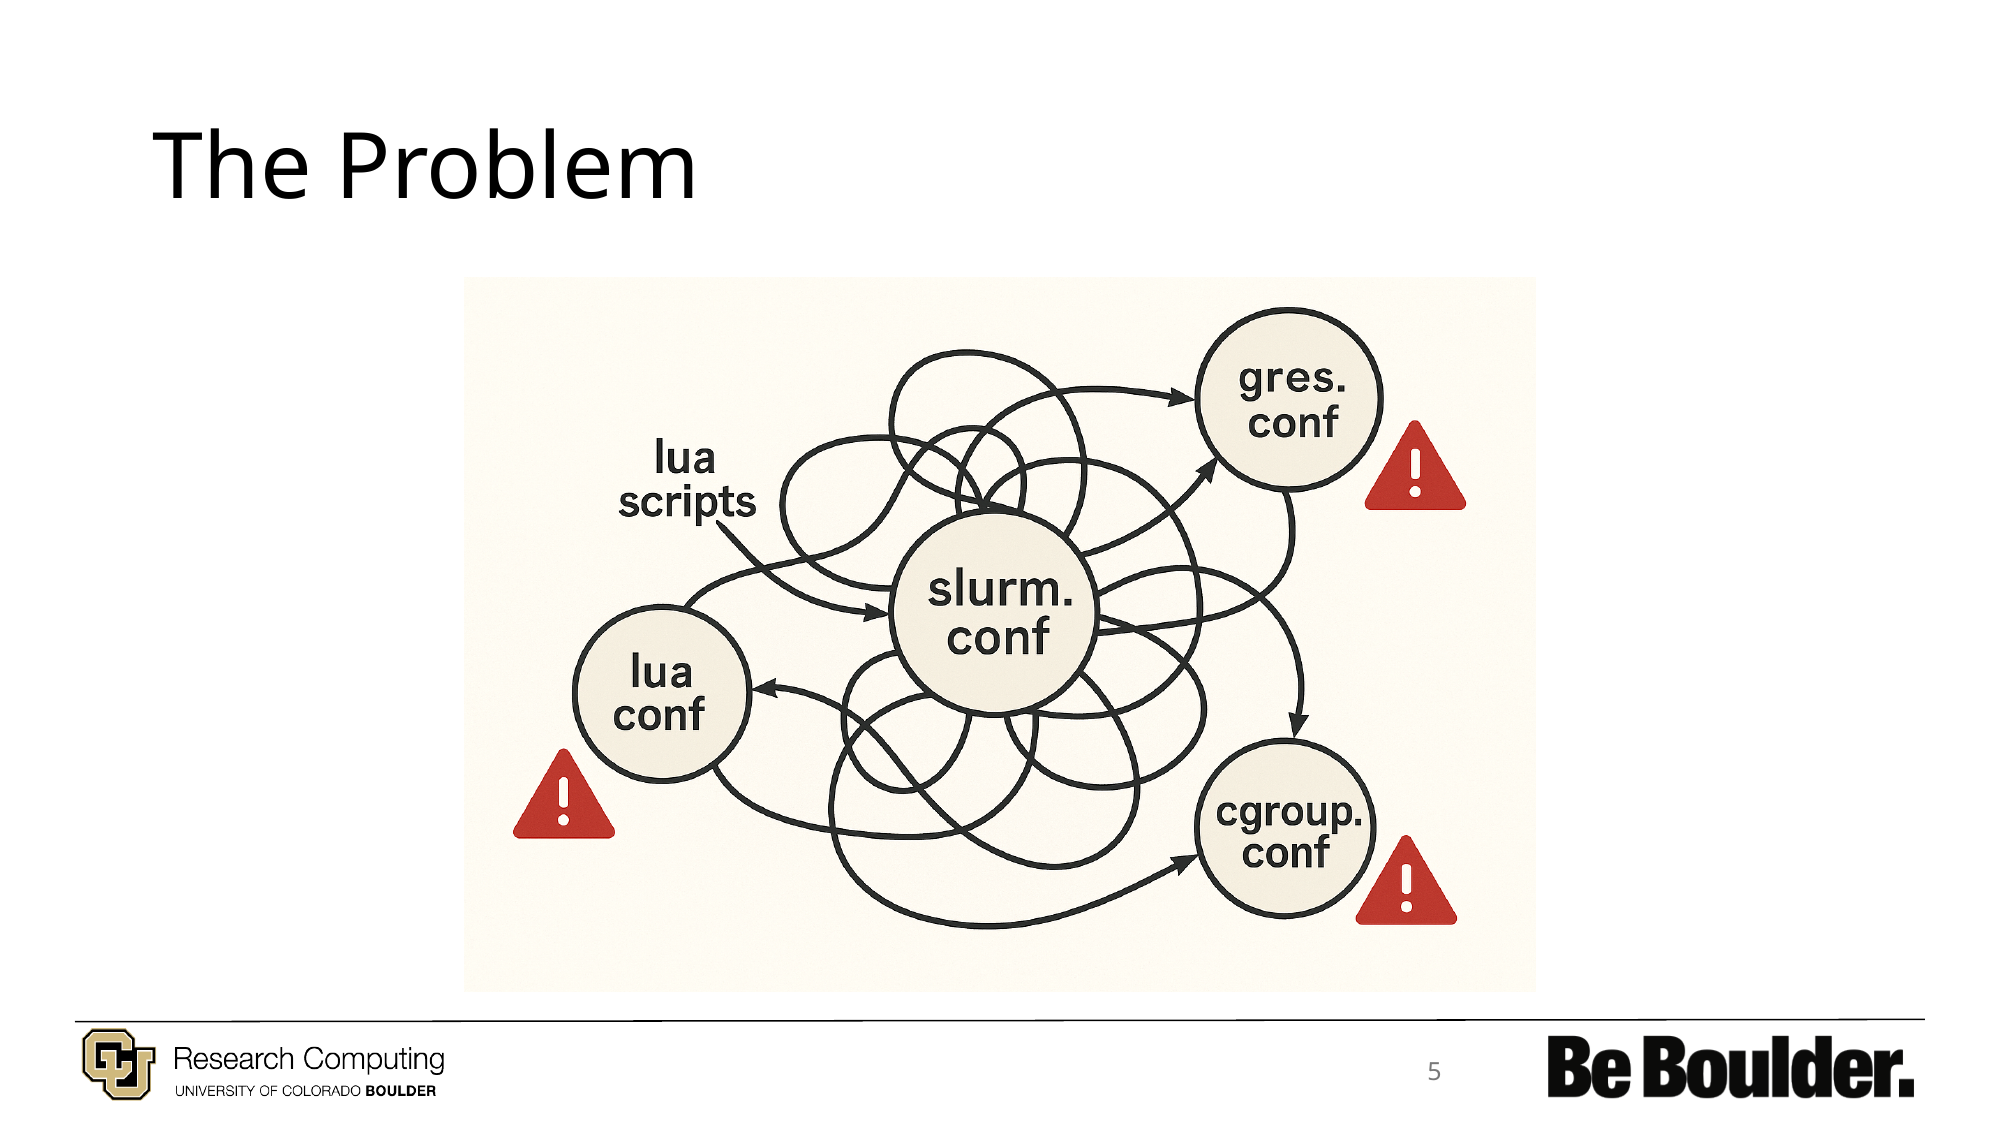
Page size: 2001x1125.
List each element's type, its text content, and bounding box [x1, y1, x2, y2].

title The Problem [137, 59, 1863, 278]
picture [1524, 1028, 1938, 1102]
picture [81, 1028, 444, 1101]
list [464, 276, 1536, 992]
slide_number 5 [1412, 1042, 1525, 1103]
